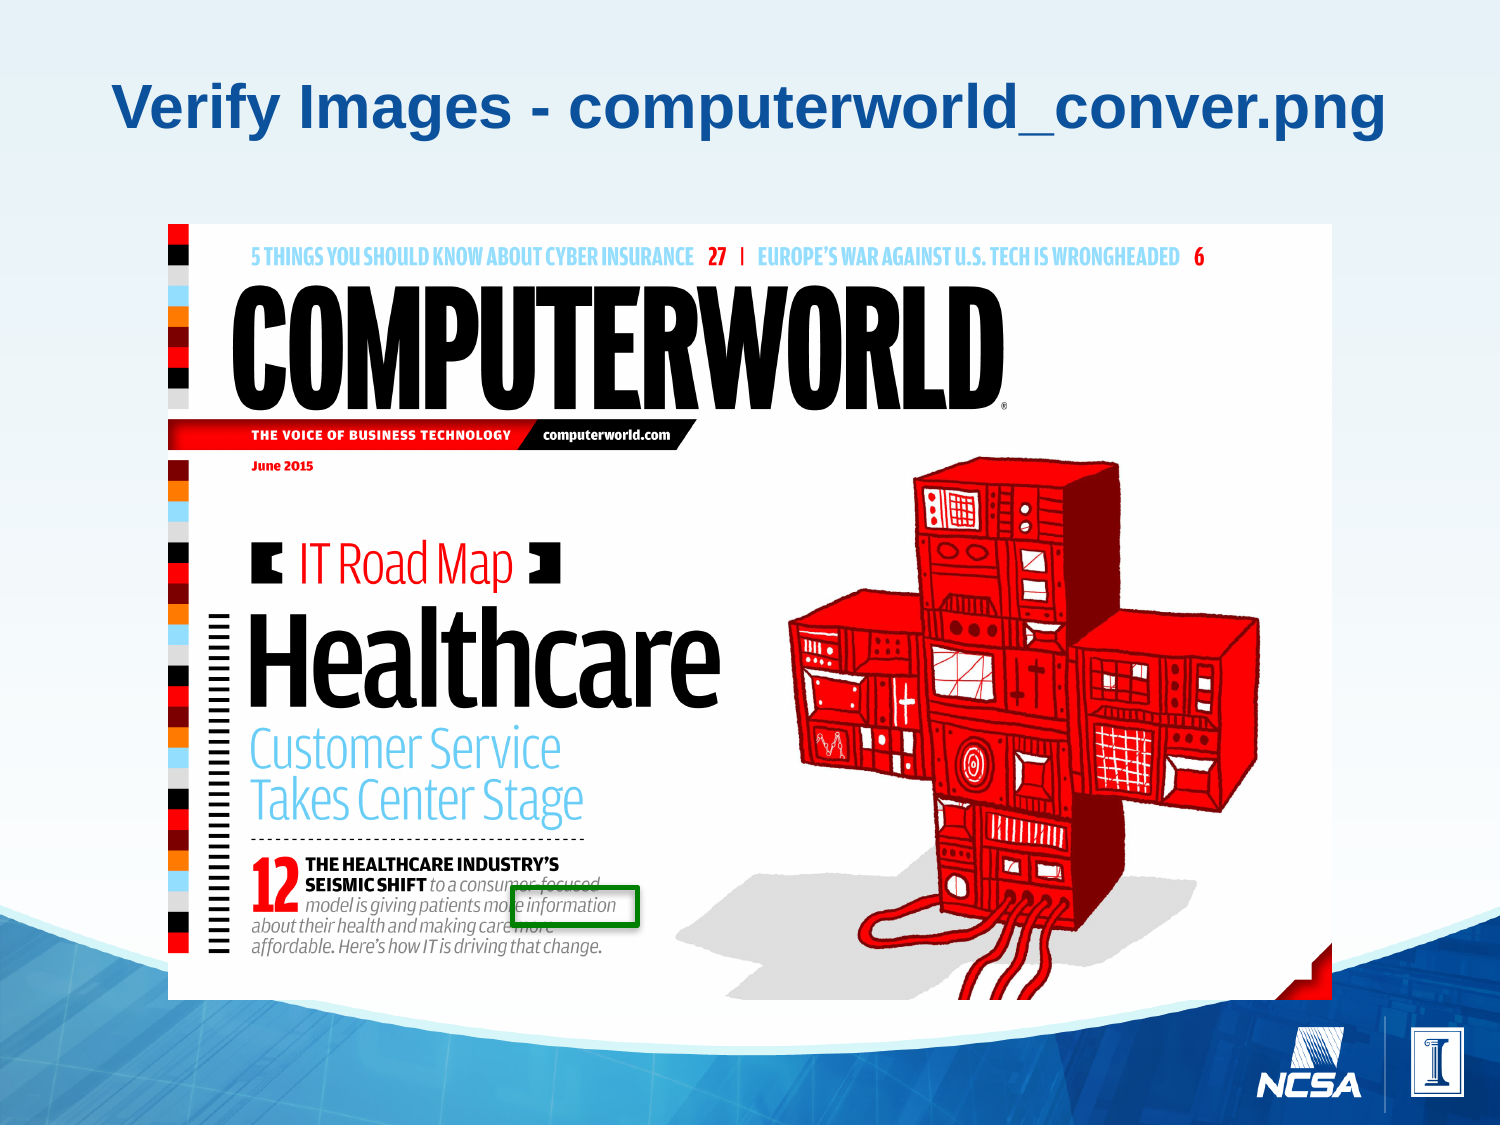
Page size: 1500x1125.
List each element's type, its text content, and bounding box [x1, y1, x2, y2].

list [74, 224, 1426, 1001]
title Verify Images - computerworld_conver.png [75, 45, 1425, 163]
picture [0, 0, 1500, 1125]
